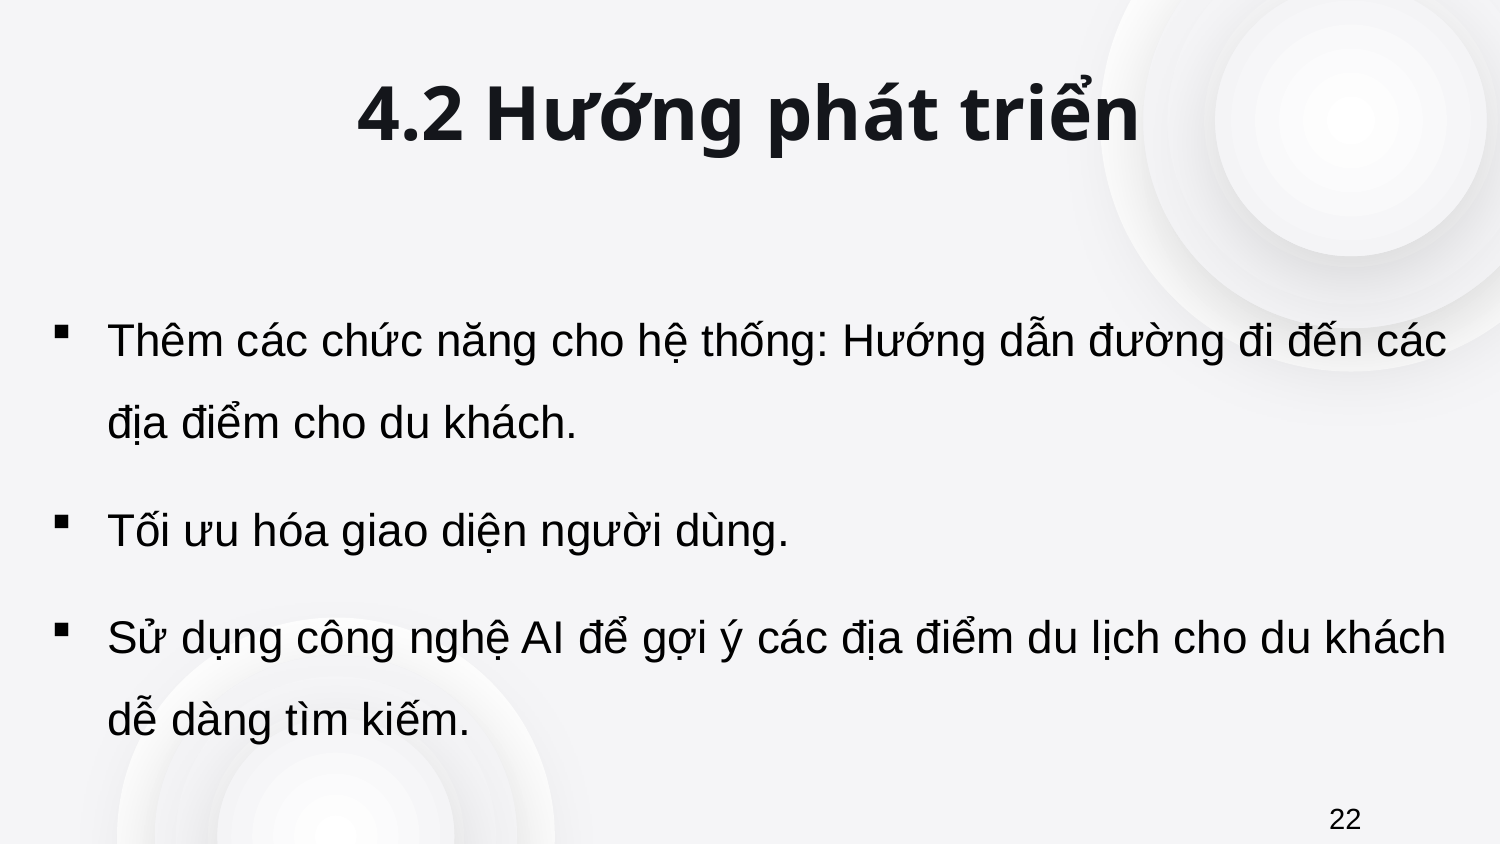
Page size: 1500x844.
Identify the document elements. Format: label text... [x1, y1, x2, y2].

text_box 22 [1314, 793, 1391, 843]
text_box Thêm các chức năng cho hệ thống: Hướng dẫn đường đi đến các địa điểm cho du khách. Tối ưu hóa giao diện người dùng. Sử dụng công nghệ AI để gợi ý các địa điểm du lịch cho du khách dễ dàng tìm kiếm. [36, 275, 1464, 753]
title 4.2 Hướng phát triển [0, 50, 1500, 145]
